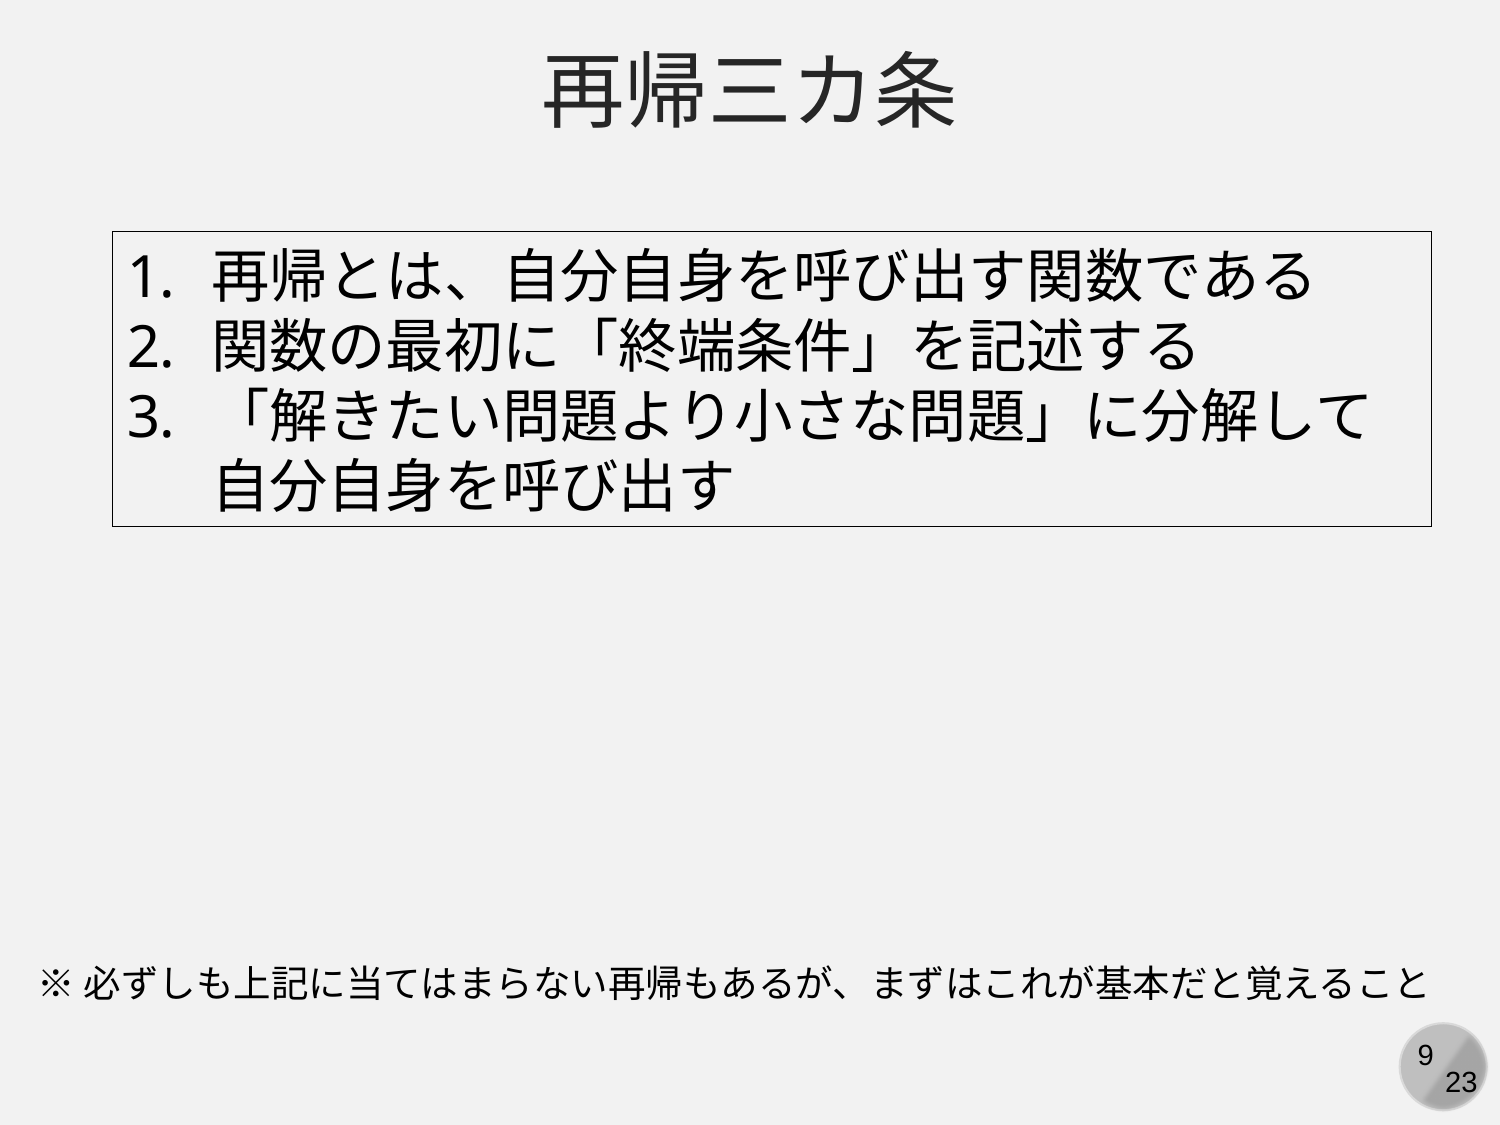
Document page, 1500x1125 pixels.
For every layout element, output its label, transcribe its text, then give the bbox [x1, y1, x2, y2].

list 再帰三カ条 [0, 31, 1500, 155]
text_box ※必ずしも上記に当てはまらない再帰もあるが、まずはこれが基本だと覚えること [22, 952, 1447, 1012]
text_box 再帰とは、自分自身を呼び出す関数である 関数の最初に「終端条件」を記述する 「解きたい問題より小さな問題」に分解して自分自身を呼び出す [112, 231, 1432, 527]
